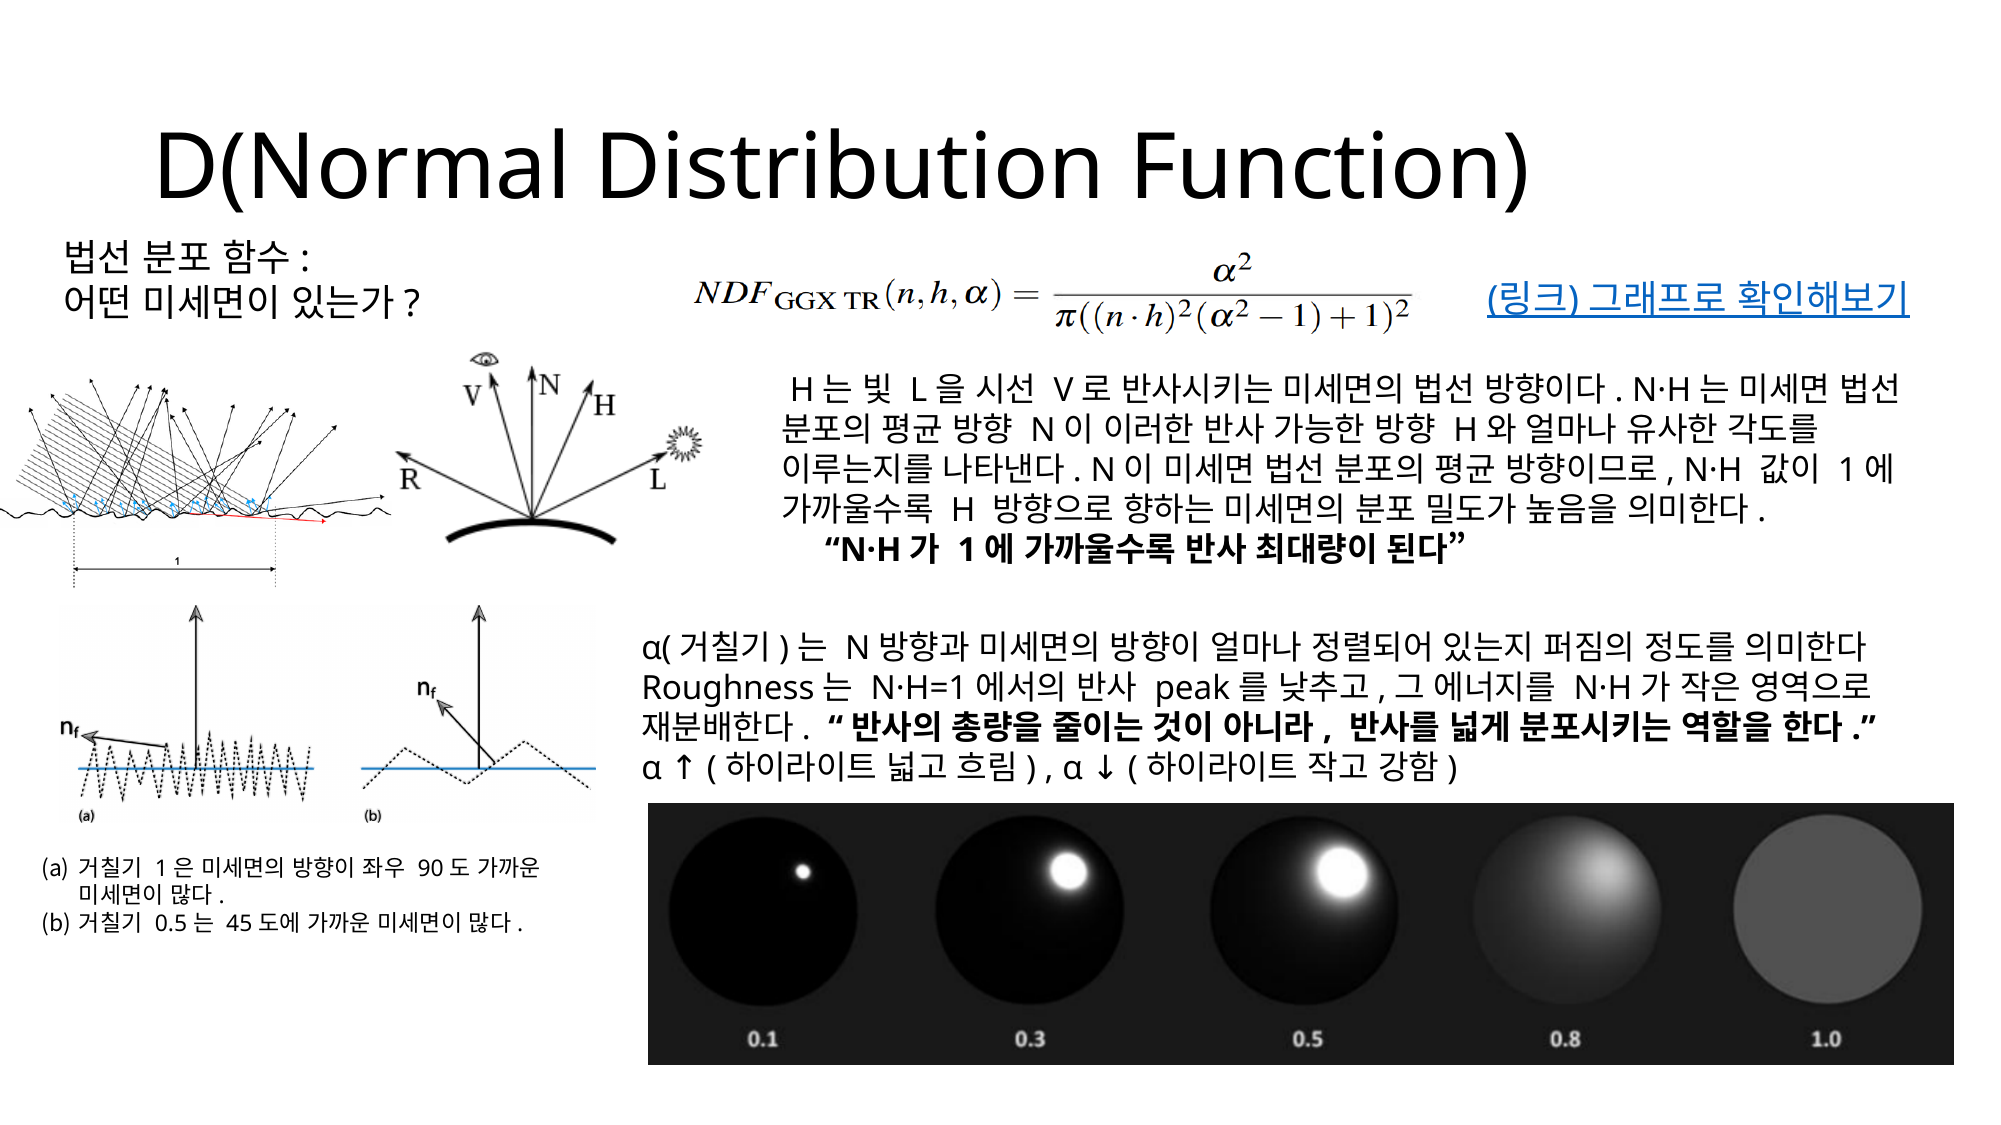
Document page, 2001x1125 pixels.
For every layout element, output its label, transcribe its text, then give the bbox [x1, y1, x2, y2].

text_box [648, 219, 2000, 357]
picture [0, 332, 719, 589]
text_box 법선 분포 함수: 어떤 미세면이 있는가? [48, 226, 539, 332]
picture [648, 803, 1954, 1066]
text_box H는 빛 L을 시선 V로 반사시키는 미세면의 법선 방향이다. N·H는 미세면 법선 분포의 평균 방향 N이 이러한 반사 가능한 방향 H와 얼마나 유사한 각도를 이루는지를 나타낸다. N이 미세면 법선 분포의 평균 방향이므로, N·H 값이 1에 가까울수록 H 방향으로 향하는 미세면의 분포 밀도가 높음을 의미한다. “N·H가 1에 가까울수록 반사 최대량이 된다” [766, 360, 1954, 576]
text_box α(거칠기)는 N방향과 미세면의 방향이 얼마나 정렬되어 있는지 퍼짐의 정도를 의미한다 Roughness는 N·H=1에서의 반사 peak를 낮추고,그 에너지를 N·H가 작은 영역으로 재분배한다. “반사의 총량을 줄이는 것이 아니라, 반사를 넓게 분포시키는 역할을 한다.” α ↑ (하이라이트 넓고 흐림) , α ↓ (하이라이트 작고 강함) [626, 618, 1964, 794]
text_box 거칠기 1은 미세면의 방향이 좌우 90도 가까운 미세면이 많다. 거칠기 0.5는 45도에 가까운 미세면이 많다. [26, 845, 577, 944]
picture [59, 605, 596, 823]
title D(Normal Distribution Function) [137, 59, 1863, 278]
